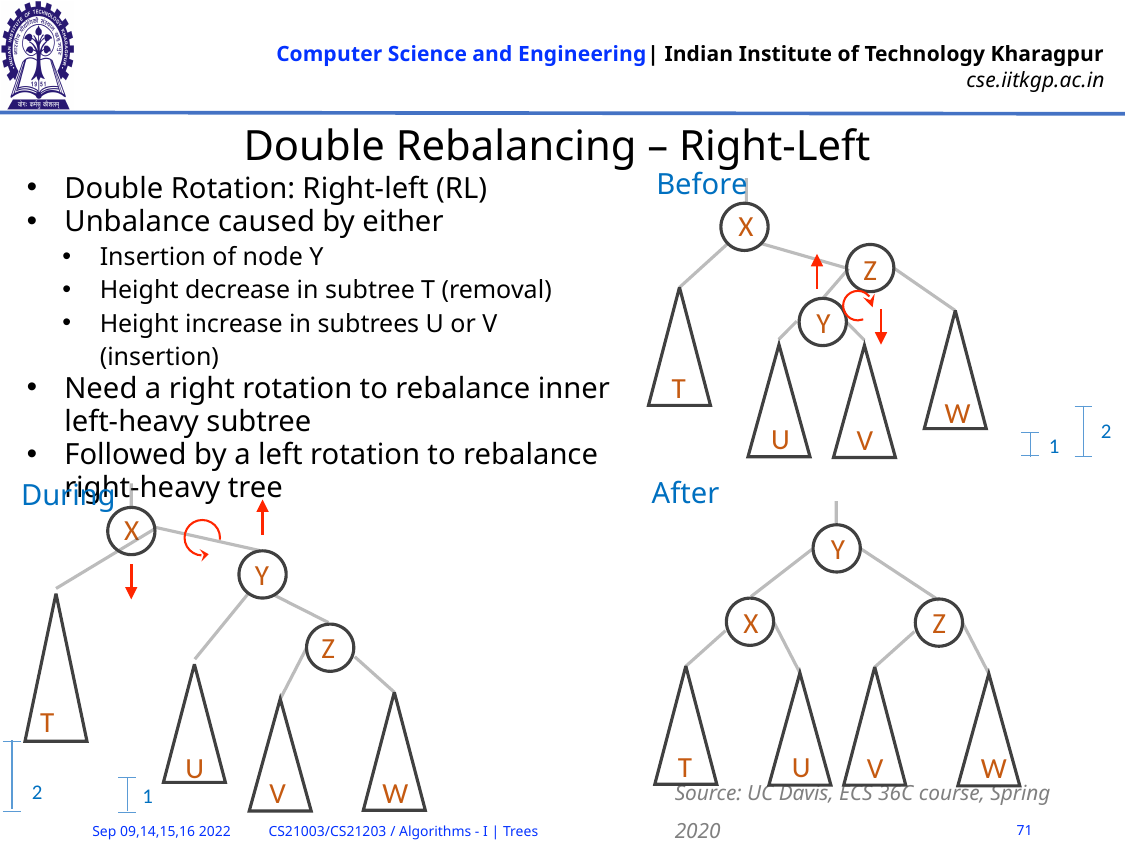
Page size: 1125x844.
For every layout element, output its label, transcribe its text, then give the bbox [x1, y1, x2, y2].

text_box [957, 673, 1023, 793]
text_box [2, 740, 58, 812]
text_box Z [917, 597, 961, 648]
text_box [924, 310, 987, 438]
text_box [1021, 424, 1075, 466]
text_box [778, 321, 797, 340]
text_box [768, 672, 831, 792]
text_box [860, 548, 939, 601]
text_box Before [641, 157, 778, 211]
text_box X [723, 211, 769, 250]
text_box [761, 243, 847, 269]
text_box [893, 268, 956, 311]
text_box [812, 535, 816, 562]
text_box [843, 667, 906, 793]
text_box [773, 621, 800, 672]
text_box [654, 666, 717, 792]
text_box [1074, 405, 1125, 457]
text_box After [636, 466, 773, 521]
picture [1, 1, 74, 110]
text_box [747, 344, 810, 464]
text_box Double Rotation: Right-left (RL) Unbalance caused by either Insertion of node Y Height decrease in subtree T (removal) Height increase in subtrees U or V (insertion) Need a right rotation to rebalance inner left-heavy subtree Followed by a left rotation to rebalance right-heavy tree [12, 163, 637, 422]
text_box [131, 499, 263, 600]
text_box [25, 483, 426, 818]
text_box X [728, 596, 774, 647]
footer CS21003/CS21203 / Algorithms - I | Trees [183, 813, 625, 844]
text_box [751, 548, 814, 597]
text_box Y [801, 297, 833, 347]
text_box Source: UC Davis, ECS 36C course, Spring 2020 [660, 791, 1113, 818]
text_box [874, 631, 915, 668]
text_box [719, 214, 723, 239]
text_box Y [816, 522, 861, 573]
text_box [816, 253, 882, 345]
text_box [685, 630, 726, 667]
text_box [118, 774, 169, 816]
title Double Rebalancing – Right-Left [35, 72, 1078, 215]
text_box During [6, 468, 142, 523]
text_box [833, 345, 896, 464]
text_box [679, 243, 728, 288]
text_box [962, 622, 989, 673]
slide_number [77, 821, 183, 844]
text_box Z [848, 243, 893, 294]
slide_number 71 [992, 818, 1048, 844]
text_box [648, 287, 711, 413]
